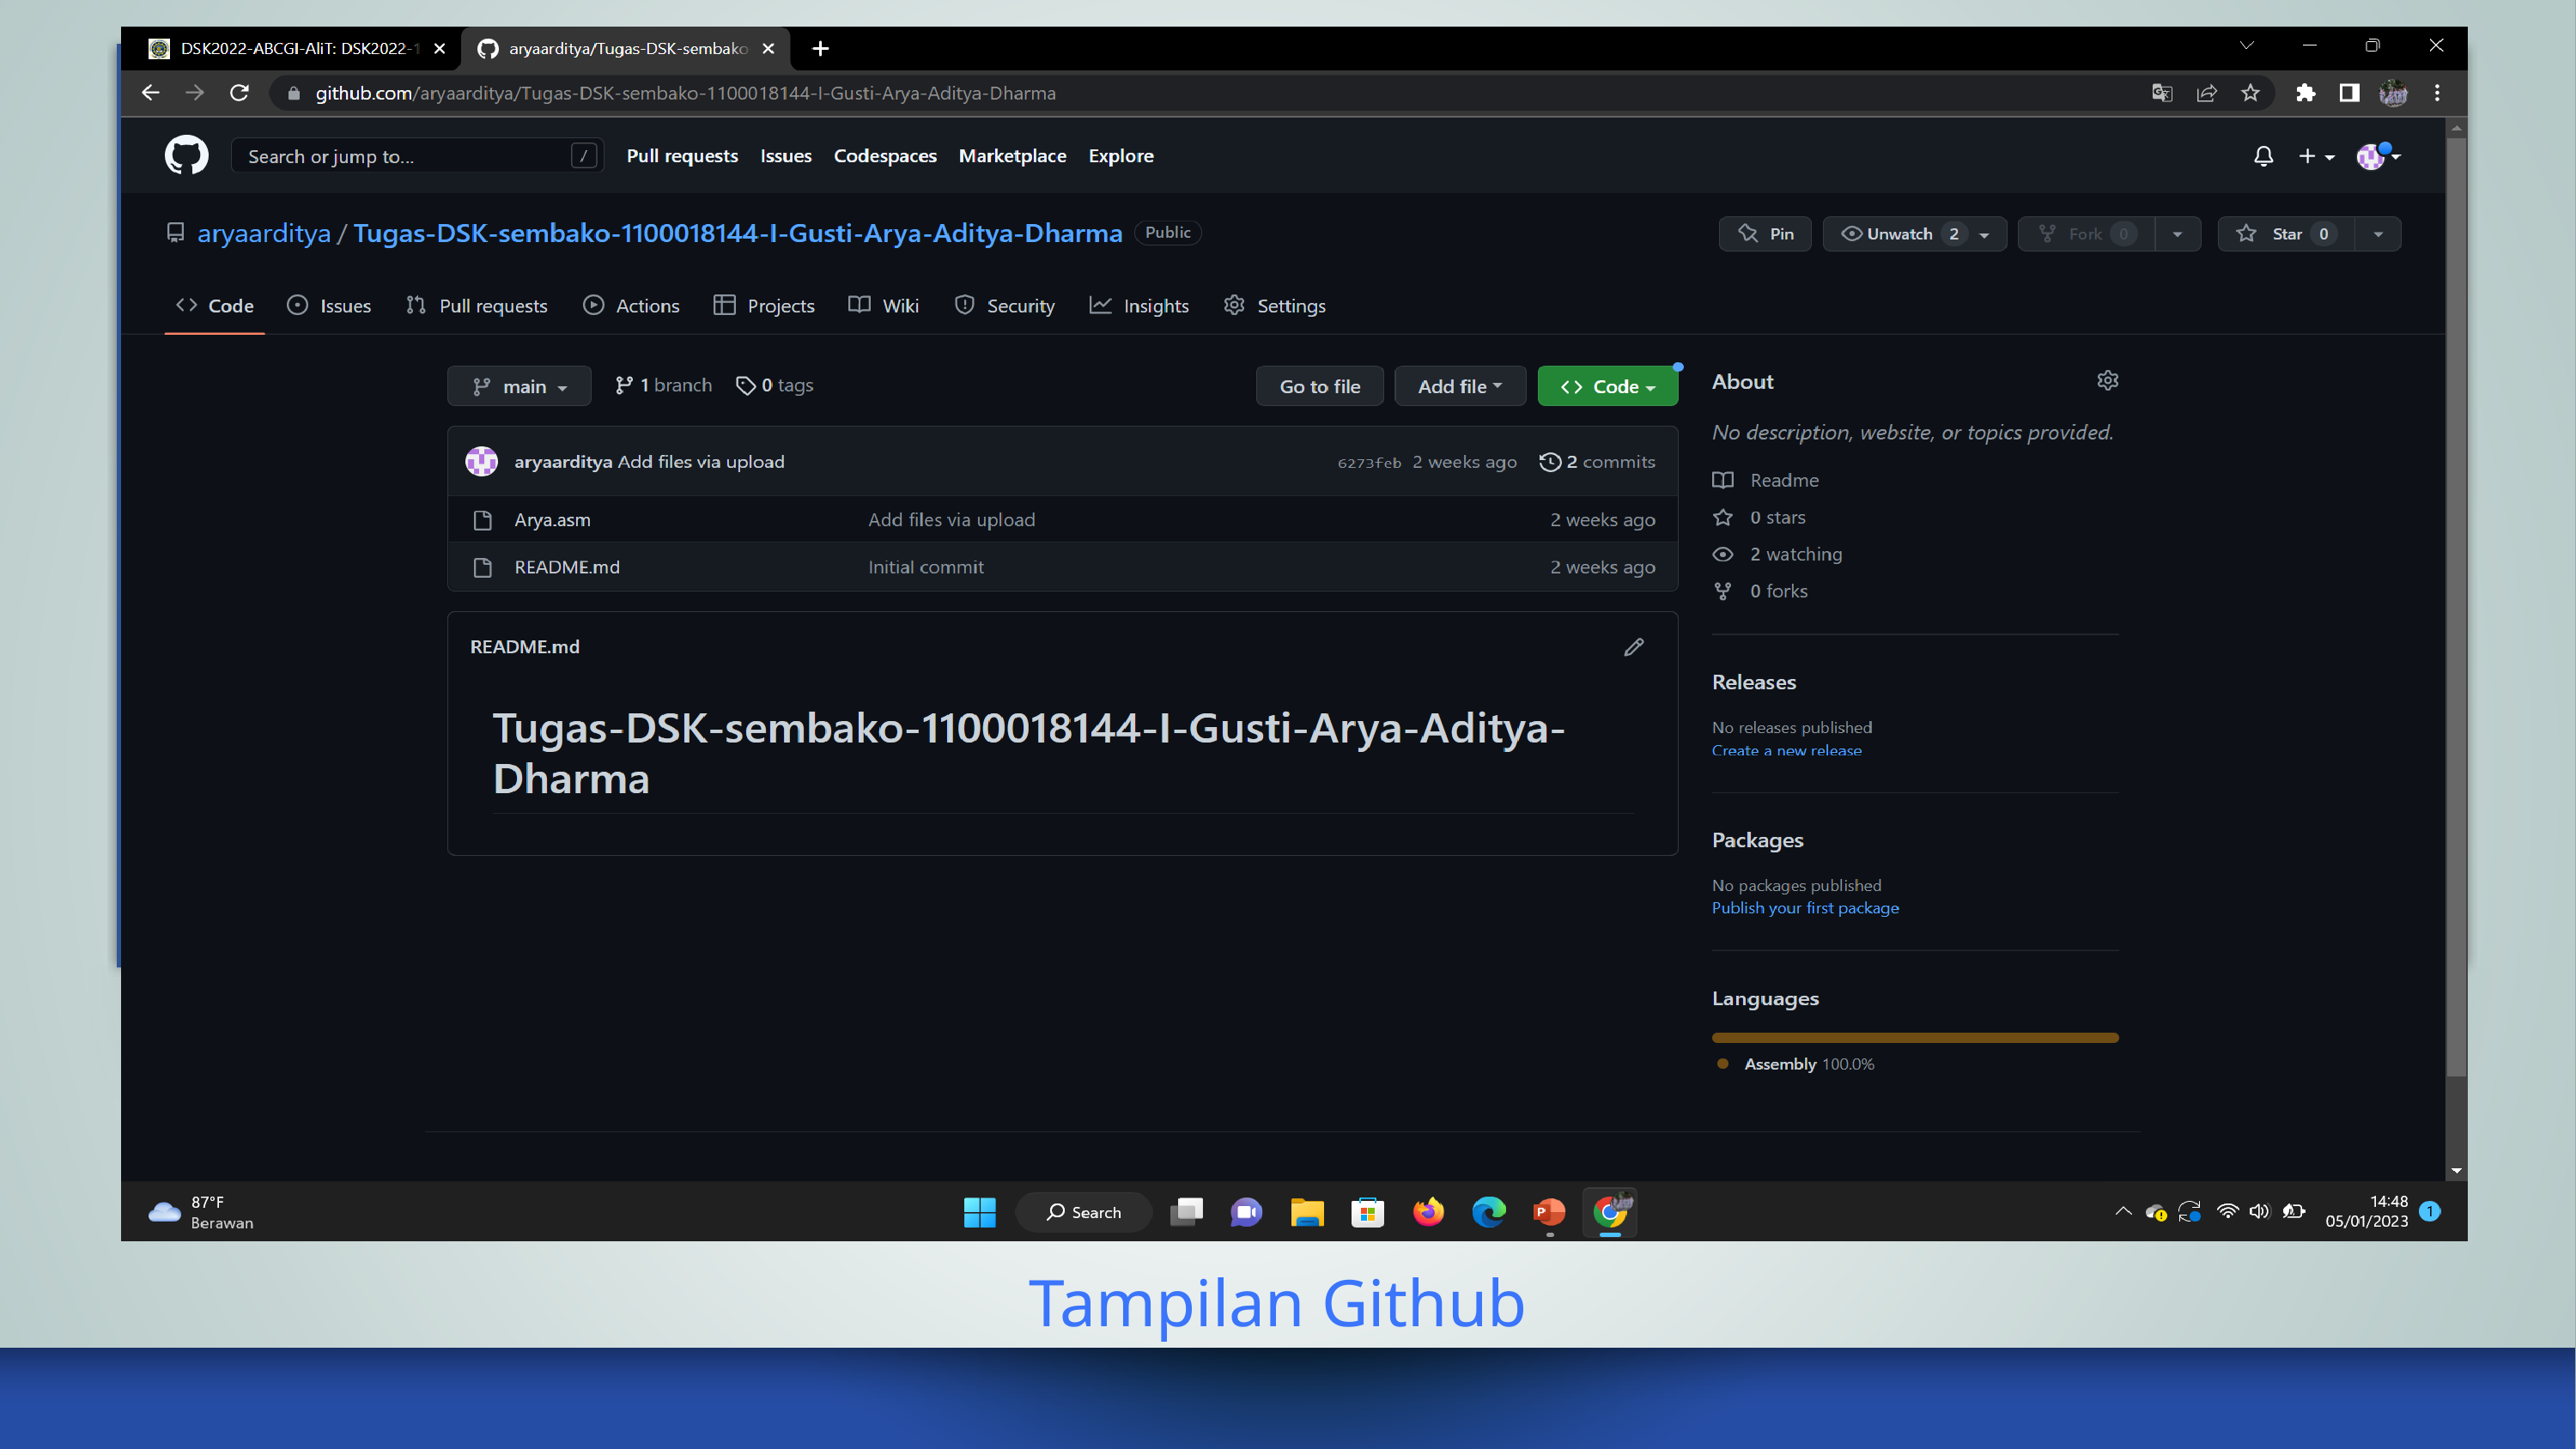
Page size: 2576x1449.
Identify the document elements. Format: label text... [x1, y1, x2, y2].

list Tampilan Github [103, 1240, 2454, 1348]
picture [0, 0, 2576, 1449]
